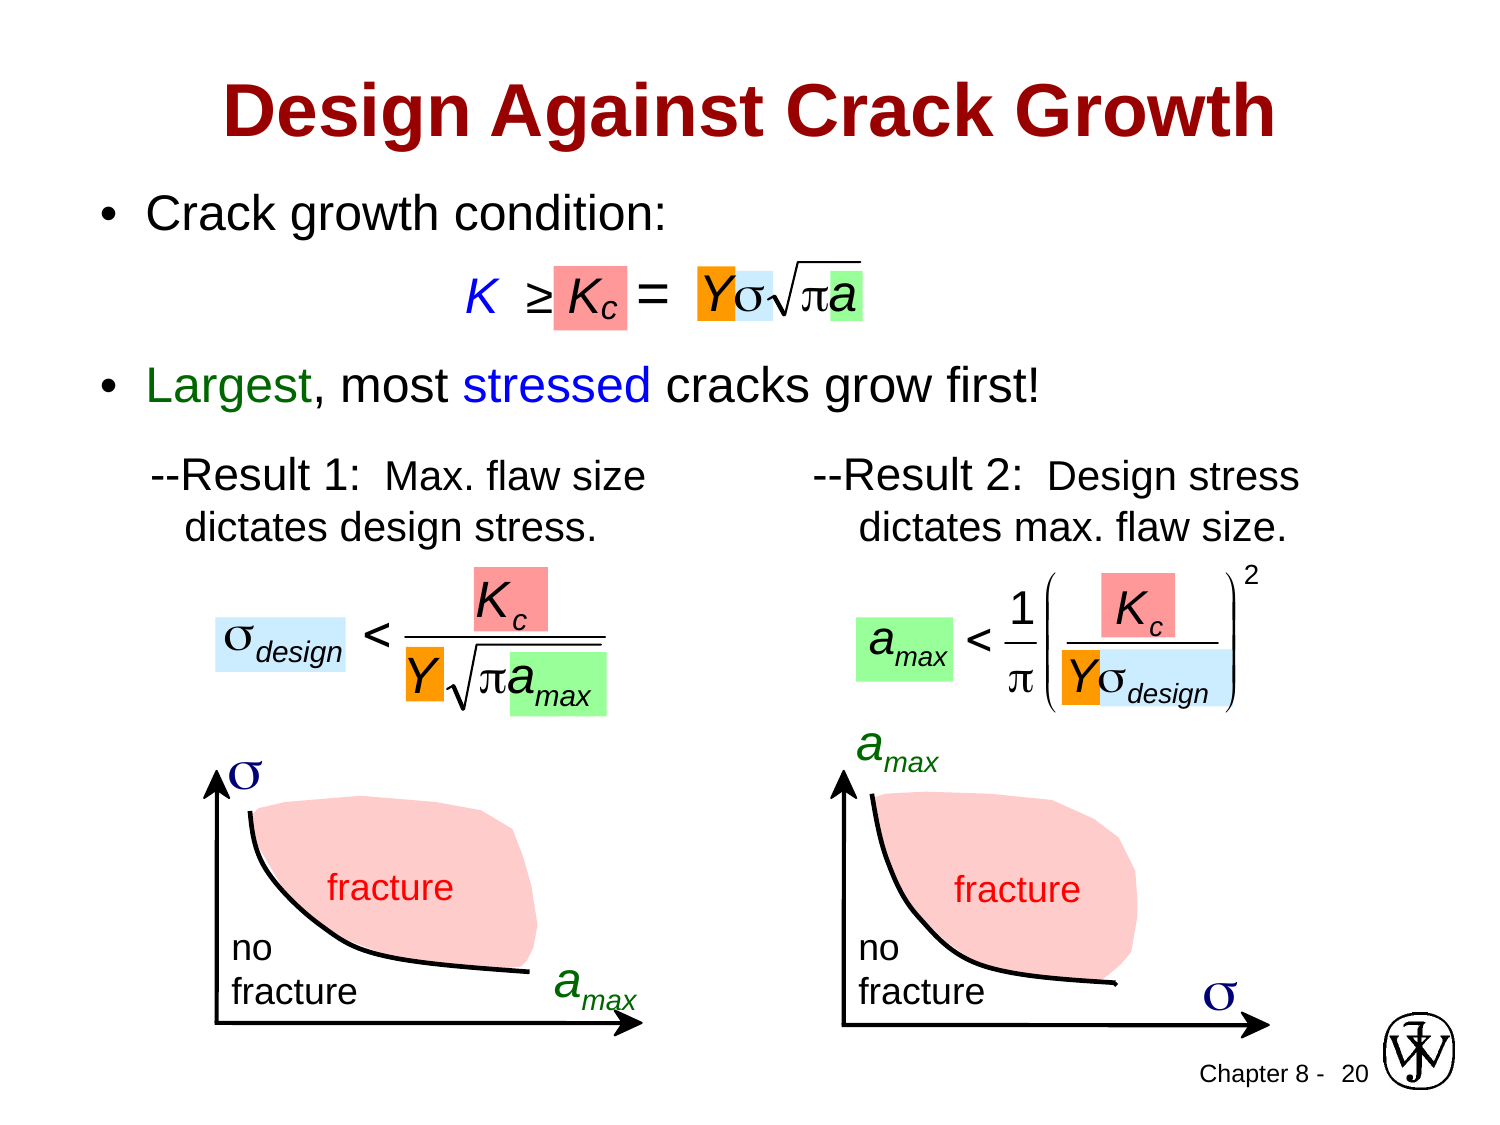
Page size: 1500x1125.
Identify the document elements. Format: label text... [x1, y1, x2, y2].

text_box • Largest, most stressed cracks grow first! [99, 352, 1425, 413]
slide_number 20 [1258, 1050, 1453, 1110]
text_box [149, 444, 688, 1036]
text_box • Crack growth condition: [99, 180, 750, 241]
picture [1383, 1012, 1455, 1090]
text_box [812, 444, 1376, 1038]
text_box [446, 247, 870, 333]
title Design Against Crack Growth [112, 62, 1388, 150]
